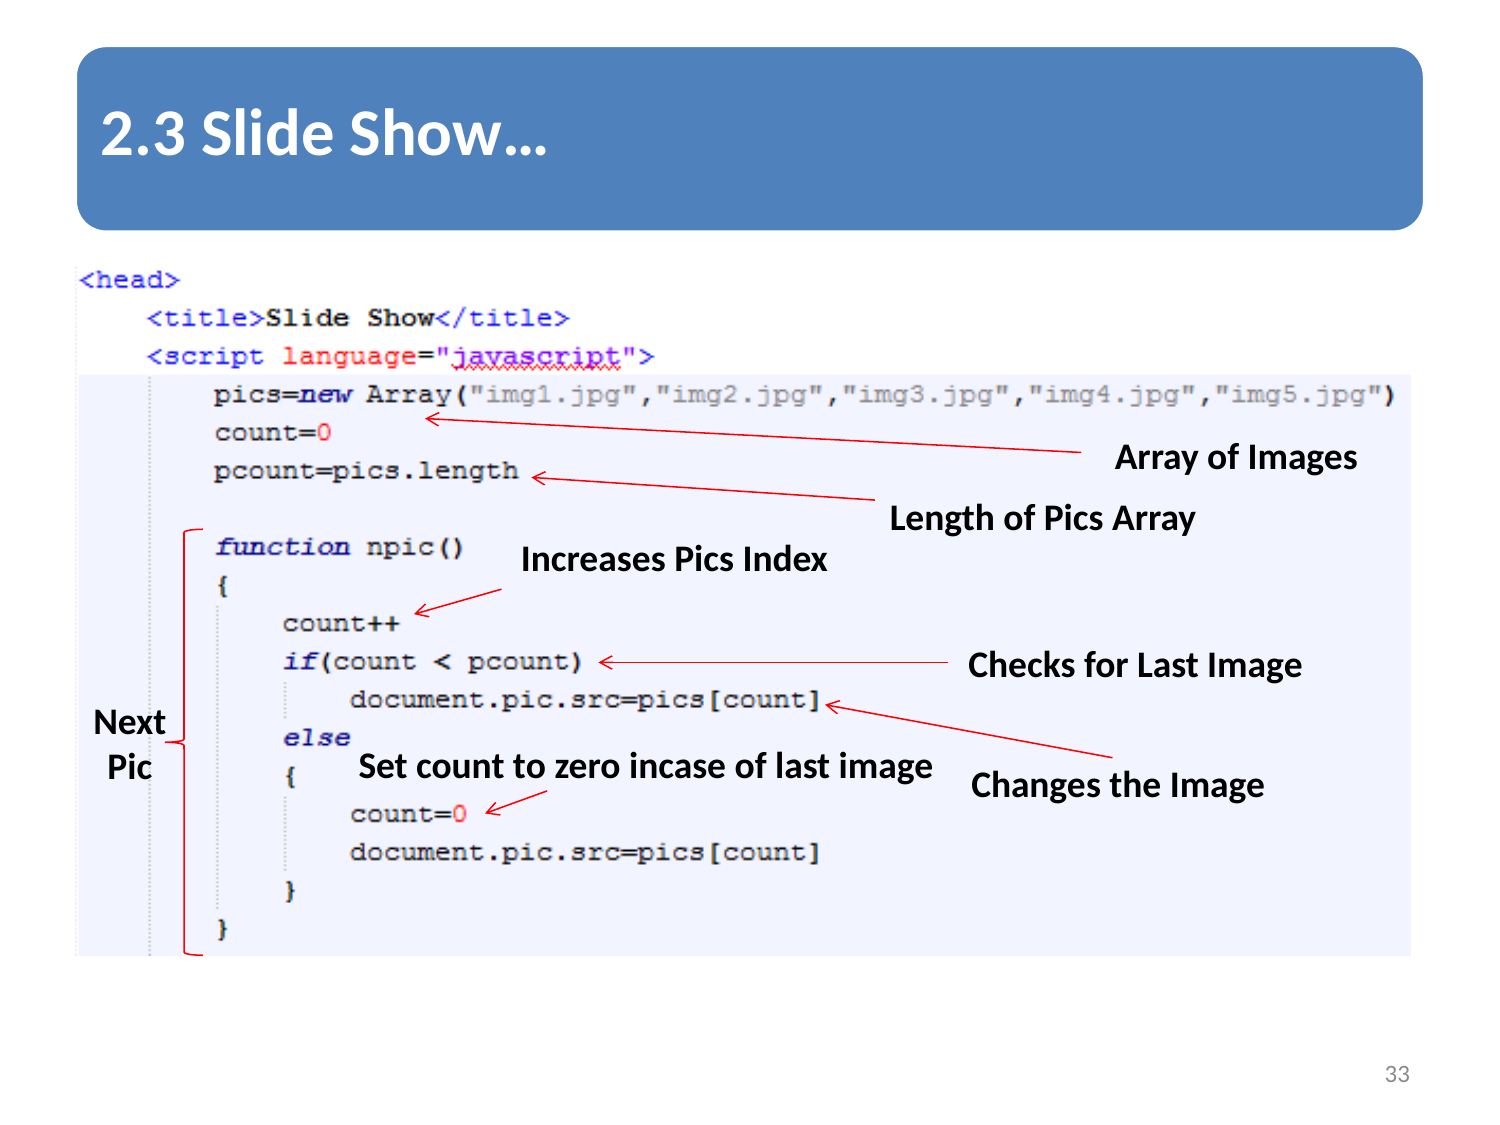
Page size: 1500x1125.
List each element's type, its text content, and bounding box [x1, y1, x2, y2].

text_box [424, 418, 1082, 453]
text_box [74, 44, 1426, 233]
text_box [824, 704, 1113, 758]
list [74, 265, 1411, 956]
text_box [531, 477, 876, 501]
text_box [484, 790, 548, 814]
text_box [413, 588, 502, 615]
slide_number 33 [1074, 1042, 1425, 1103]
